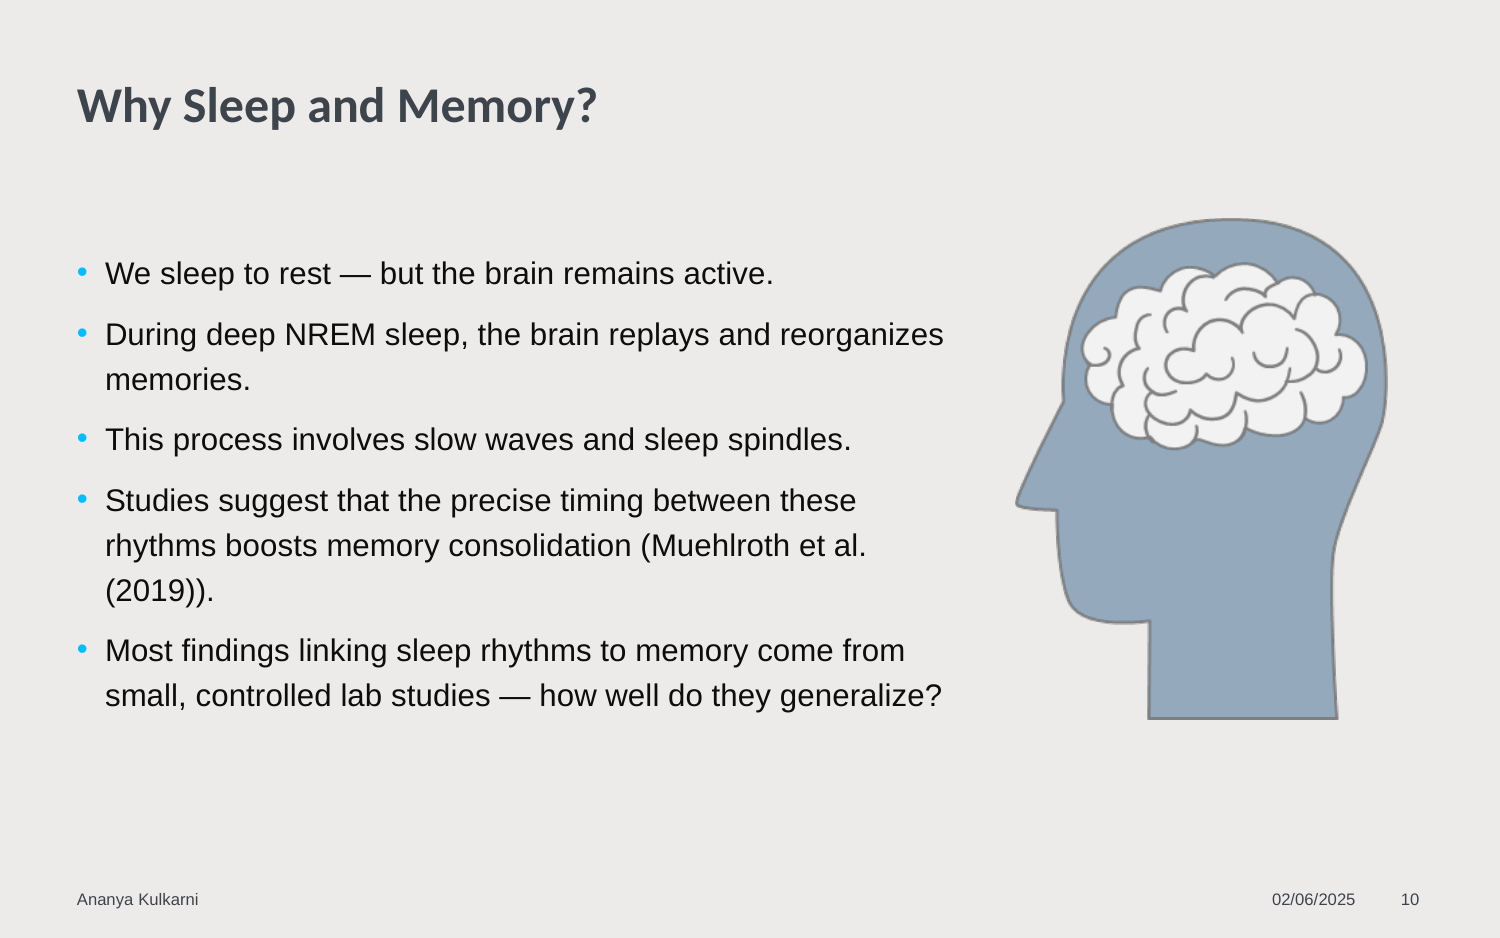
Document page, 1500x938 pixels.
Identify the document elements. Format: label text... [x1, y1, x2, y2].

list We sleep to rest — but the brain remains active. During deep NREM sleep, the brain replays and reorganizes memories. This process involves slow waves and sleep spindles. Studies suggest that the precise timing between these rhythms boosts memory consolidation (Muehlroth et al. (2019)). Most findings linking sleep rhythms to memory come from small, controlled lab studies — how well do they generalize? [76, 246, 959, 776]
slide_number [1272, 888, 1360, 910]
footer Ananya Kulkarni [76, 888, 1072, 910]
title Why Sleep and Memory? [76, 87, 1424, 134]
slide_number 10 [1400, 888, 1438, 910]
picture [1015, 218, 1388, 720]
